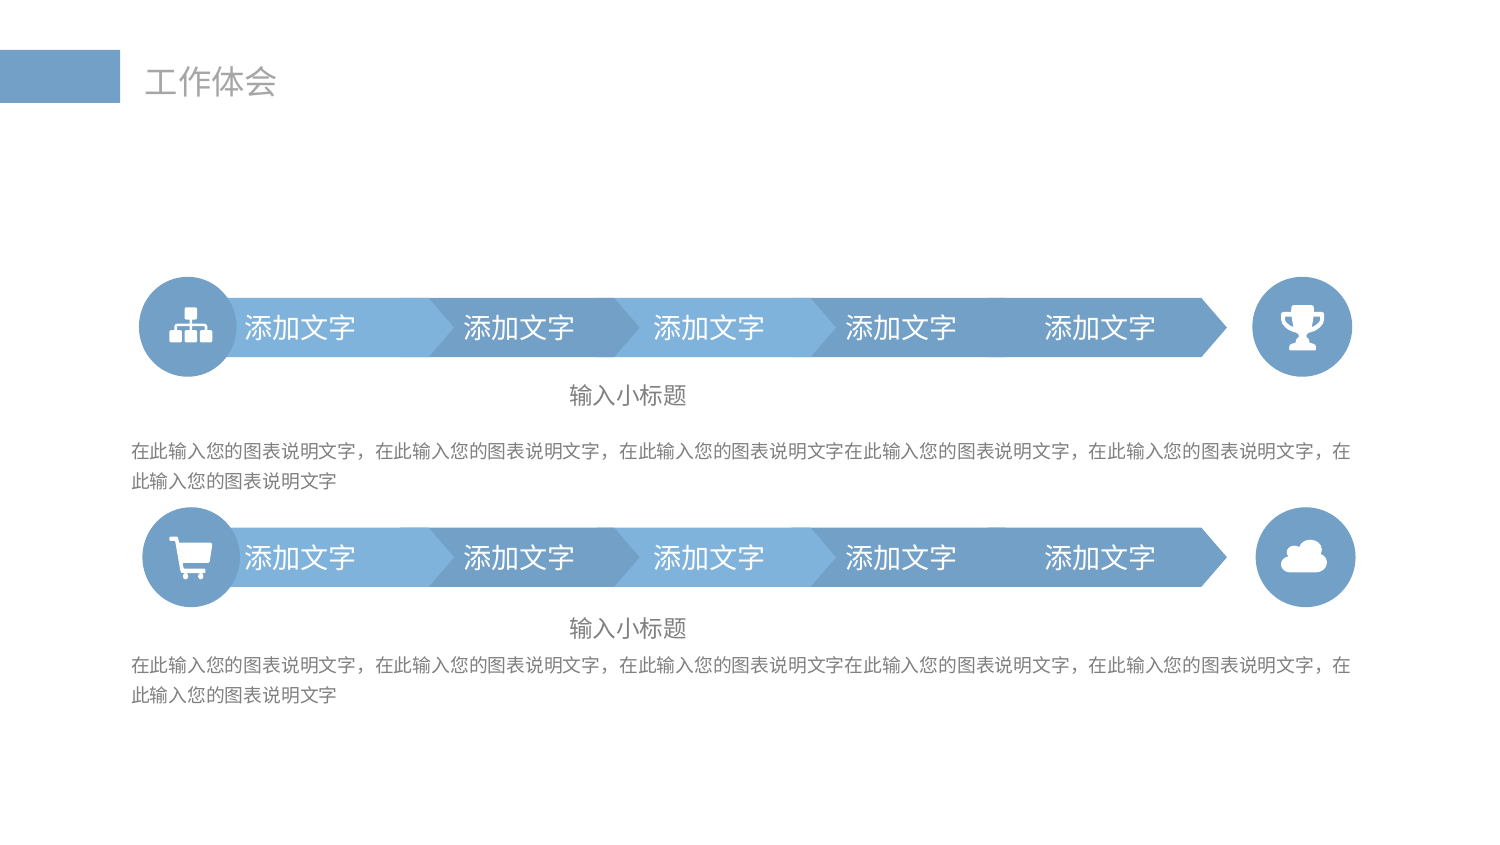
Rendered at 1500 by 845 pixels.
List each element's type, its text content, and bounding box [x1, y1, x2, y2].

text_box 添加文字 [653, 540, 792, 574]
text_box 添加文字 [845, 540, 984, 574]
text_box [811, 297, 1031, 358]
text_box 输入小标题 [569, 381, 916, 405]
text_box 添加文字 [463, 540, 602, 574]
text_box 添加文字 [463, 311, 602, 344]
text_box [1252, 276, 1353, 377]
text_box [1255, 507, 1356, 608]
text_box 添加文字 [653, 311, 792, 344]
text_box [1006, 527, 1227, 587]
text_box [1005, 297, 1227, 358]
text_box [429, 297, 640, 358]
text_box [615, 527, 836, 587]
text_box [138, 276, 237, 377]
text_box 添加文字 [845, 311, 984, 344]
text_box [237, 297, 455, 358]
text_box 添加文字 [244, 311, 412, 344]
text_box [240, 527, 455, 587]
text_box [142, 507, 240, 608]
text_box 添加文字 [1044, 311, 1183, 344]
text_box 在此输入您的图表说明文字，在此输入您的图表说明文字，在此输入您的图表说明文字在此输入您的图表说明文字，在此输入您的图表说明文字，在此输入您的图表说明文字 [130, 647, 1356, 706]
text_box [615, 297, 836, 358]
text_box 添加文字 [1044, 540, 1183, 574]
text_box 在此输入您的图表说明文字，在此输入您的图表说明文字，在此输入您的图表说明文字在此输入您的图表说明文字，在此输入您的图表说明文字，在此输入您的图表说明文字 [130, 433, 1356, 492]
text_box 添加文字 [244, 540, 412, 574]
text_box 输入小标题 [569, 613, 916, 638]
text_box [429, 527, 640, 587]
text_box [811, 527, 1031, 587]
